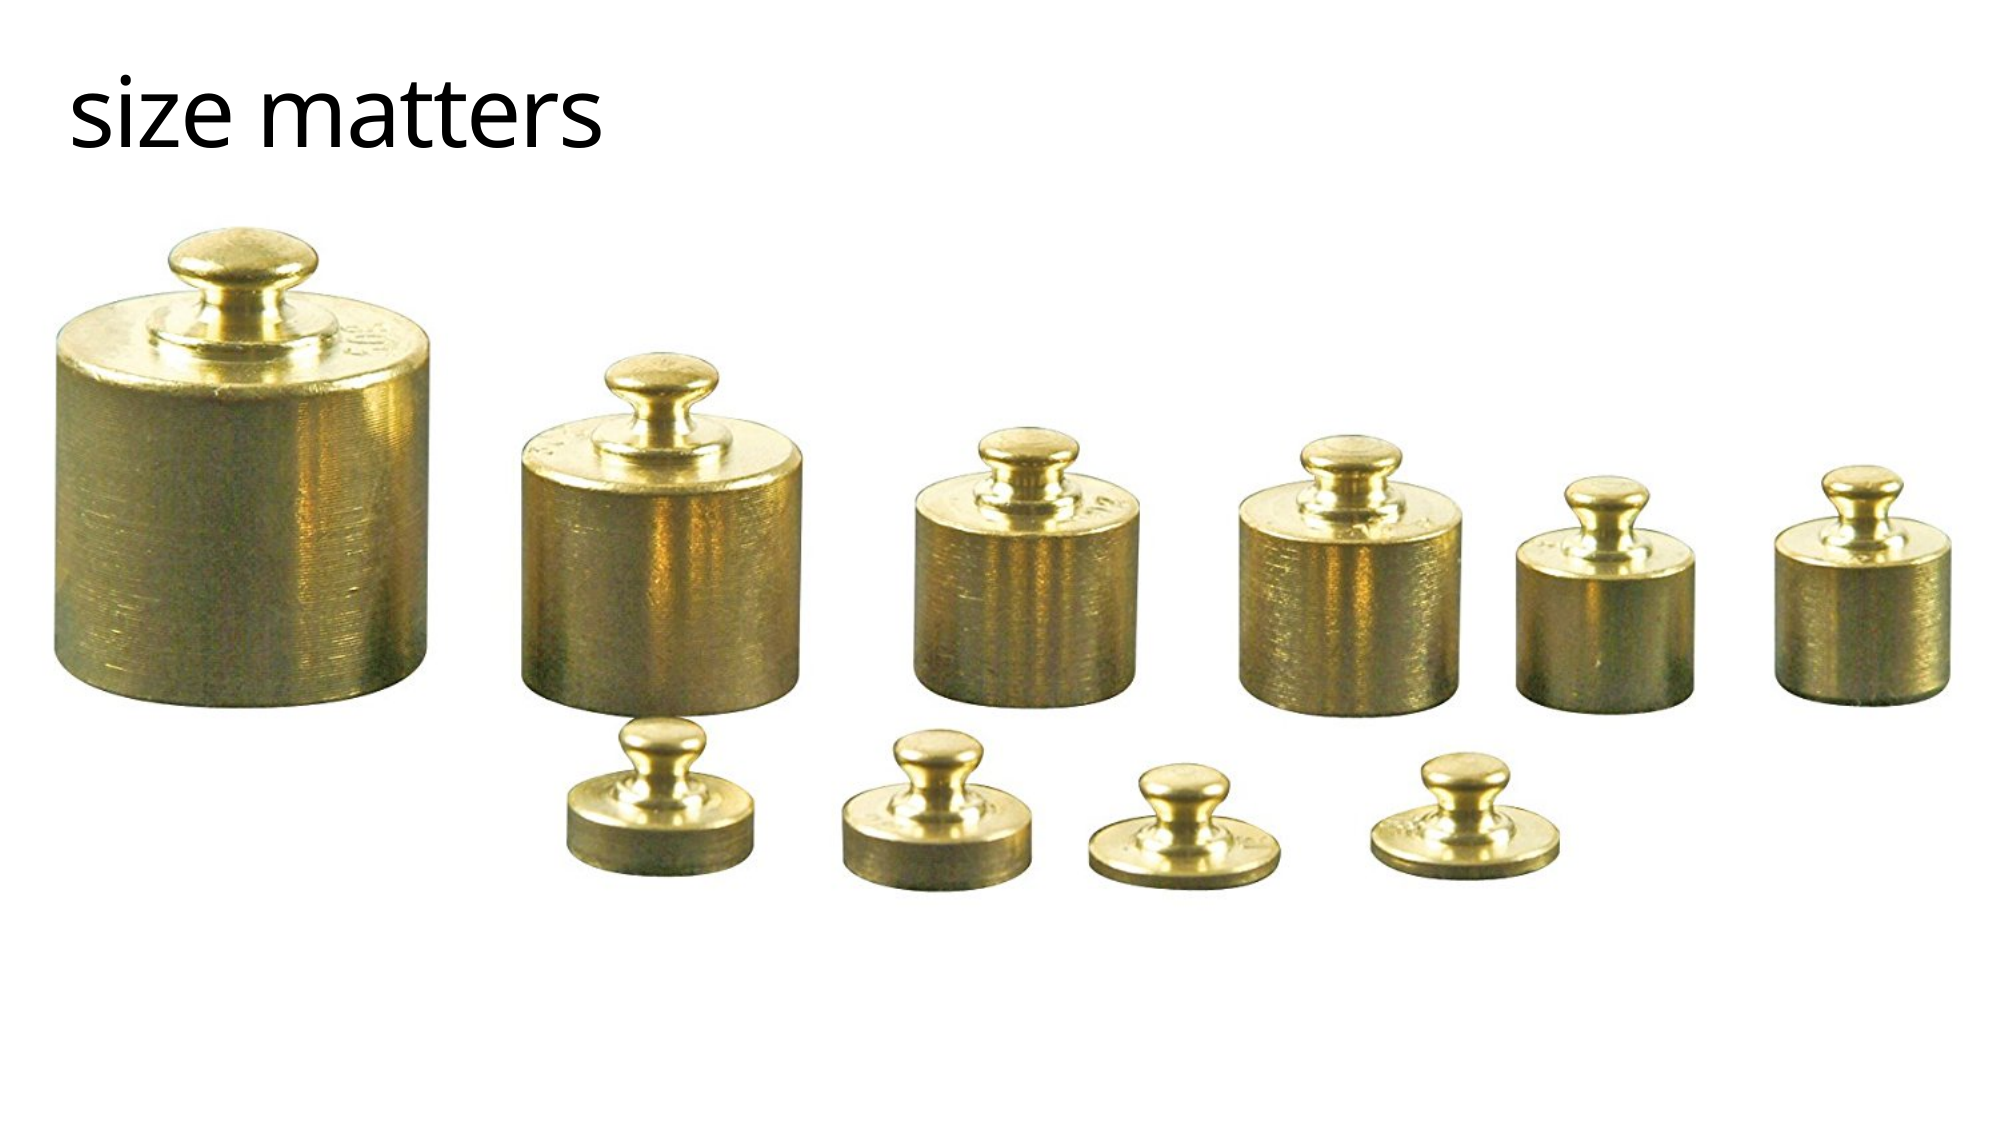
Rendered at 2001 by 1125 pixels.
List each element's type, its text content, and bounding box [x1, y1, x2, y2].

title size matters [44, 47, 1957, 184]
picture [0, 184, 2000, 941]
